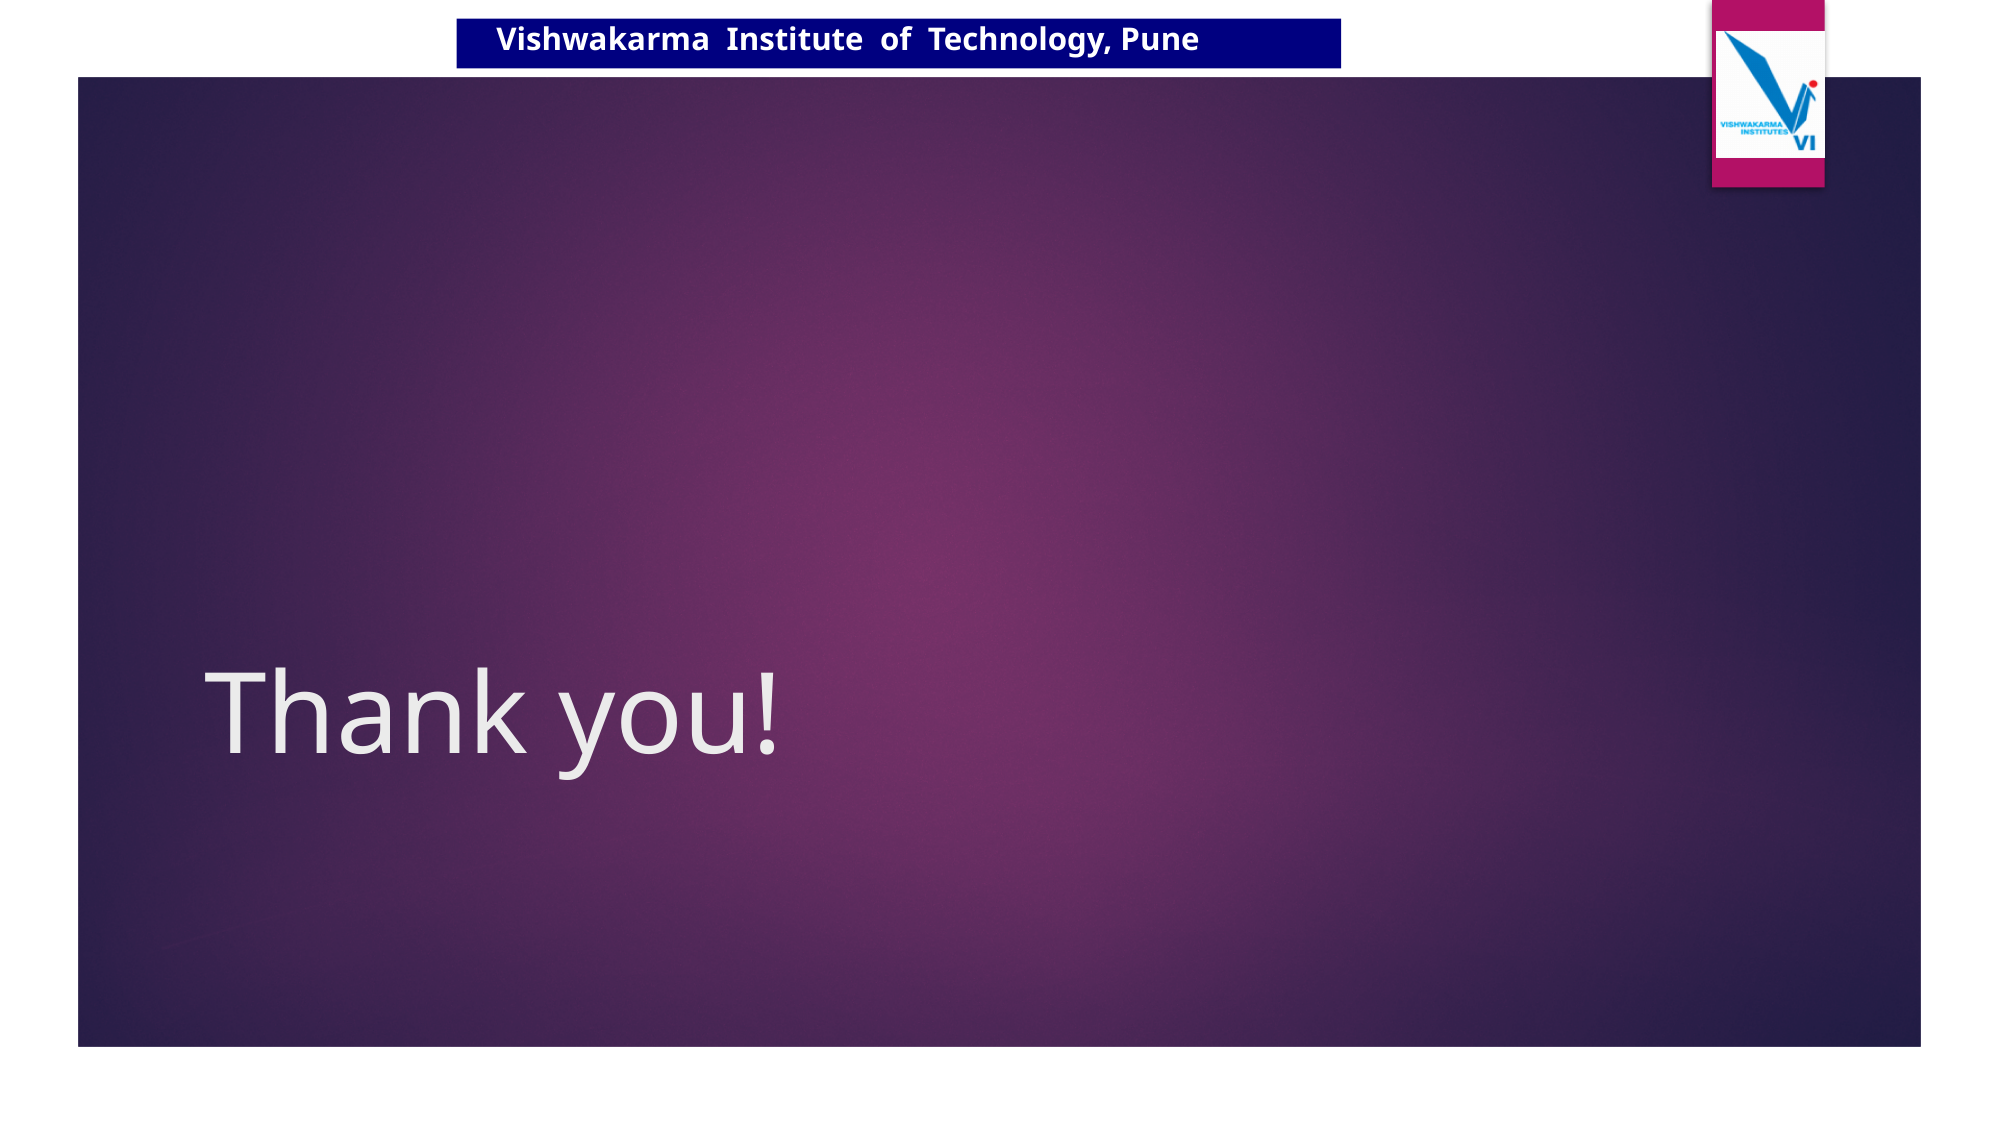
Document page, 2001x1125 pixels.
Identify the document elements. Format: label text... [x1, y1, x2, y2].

picture [79, 31, 1920, 1046]
title Thank you! [189, 344, 1638, 784]
